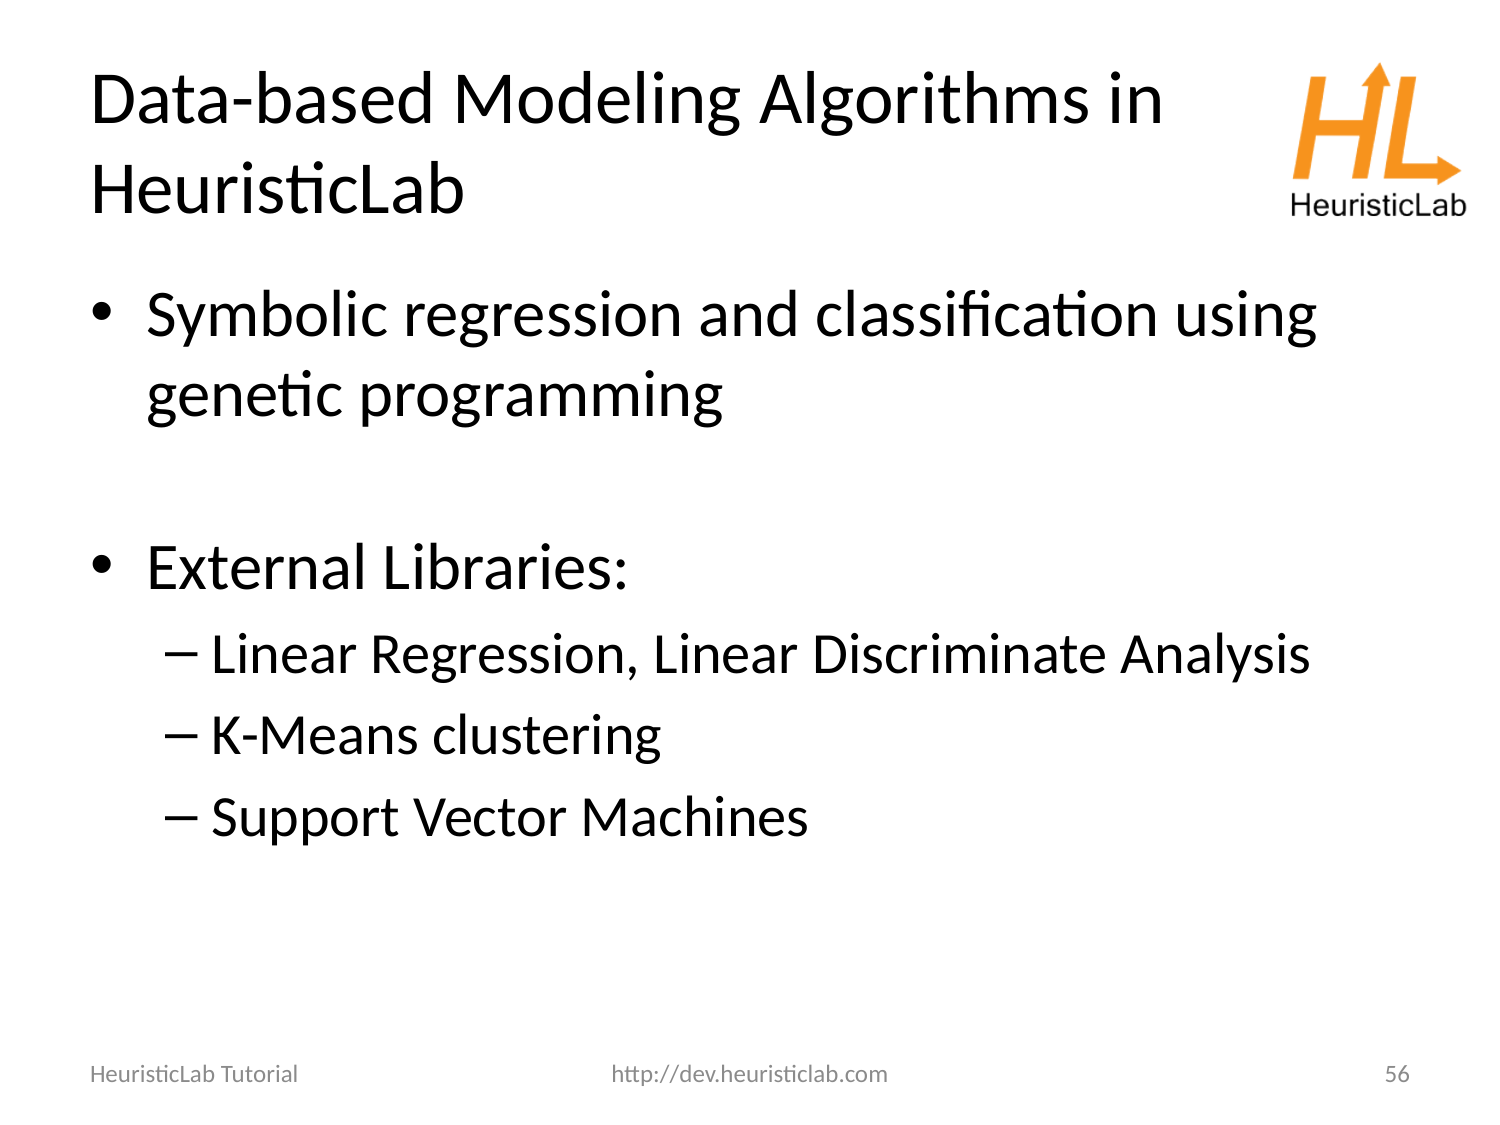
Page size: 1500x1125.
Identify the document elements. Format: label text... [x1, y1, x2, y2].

slide_number HeuristicLab Tutorial [75, 1042, 425, 1103]
picture [1281, 27, 1474, 244]
slide_number 56 [1074, 1042, 1425, 1103]
title Data-based Modeling Algorithms in HeuristicLab [75, 45, 1282, 233]
list Symbolic regression and classification using genetic programming External Libraries: Linear Regression, Linear Discriminate Analysis K-Means clustering Support Vector Machines [75, 262, 1425, 1005]
footer http://dev.heuristiclab.com [512, 1042, 988, 1103]
